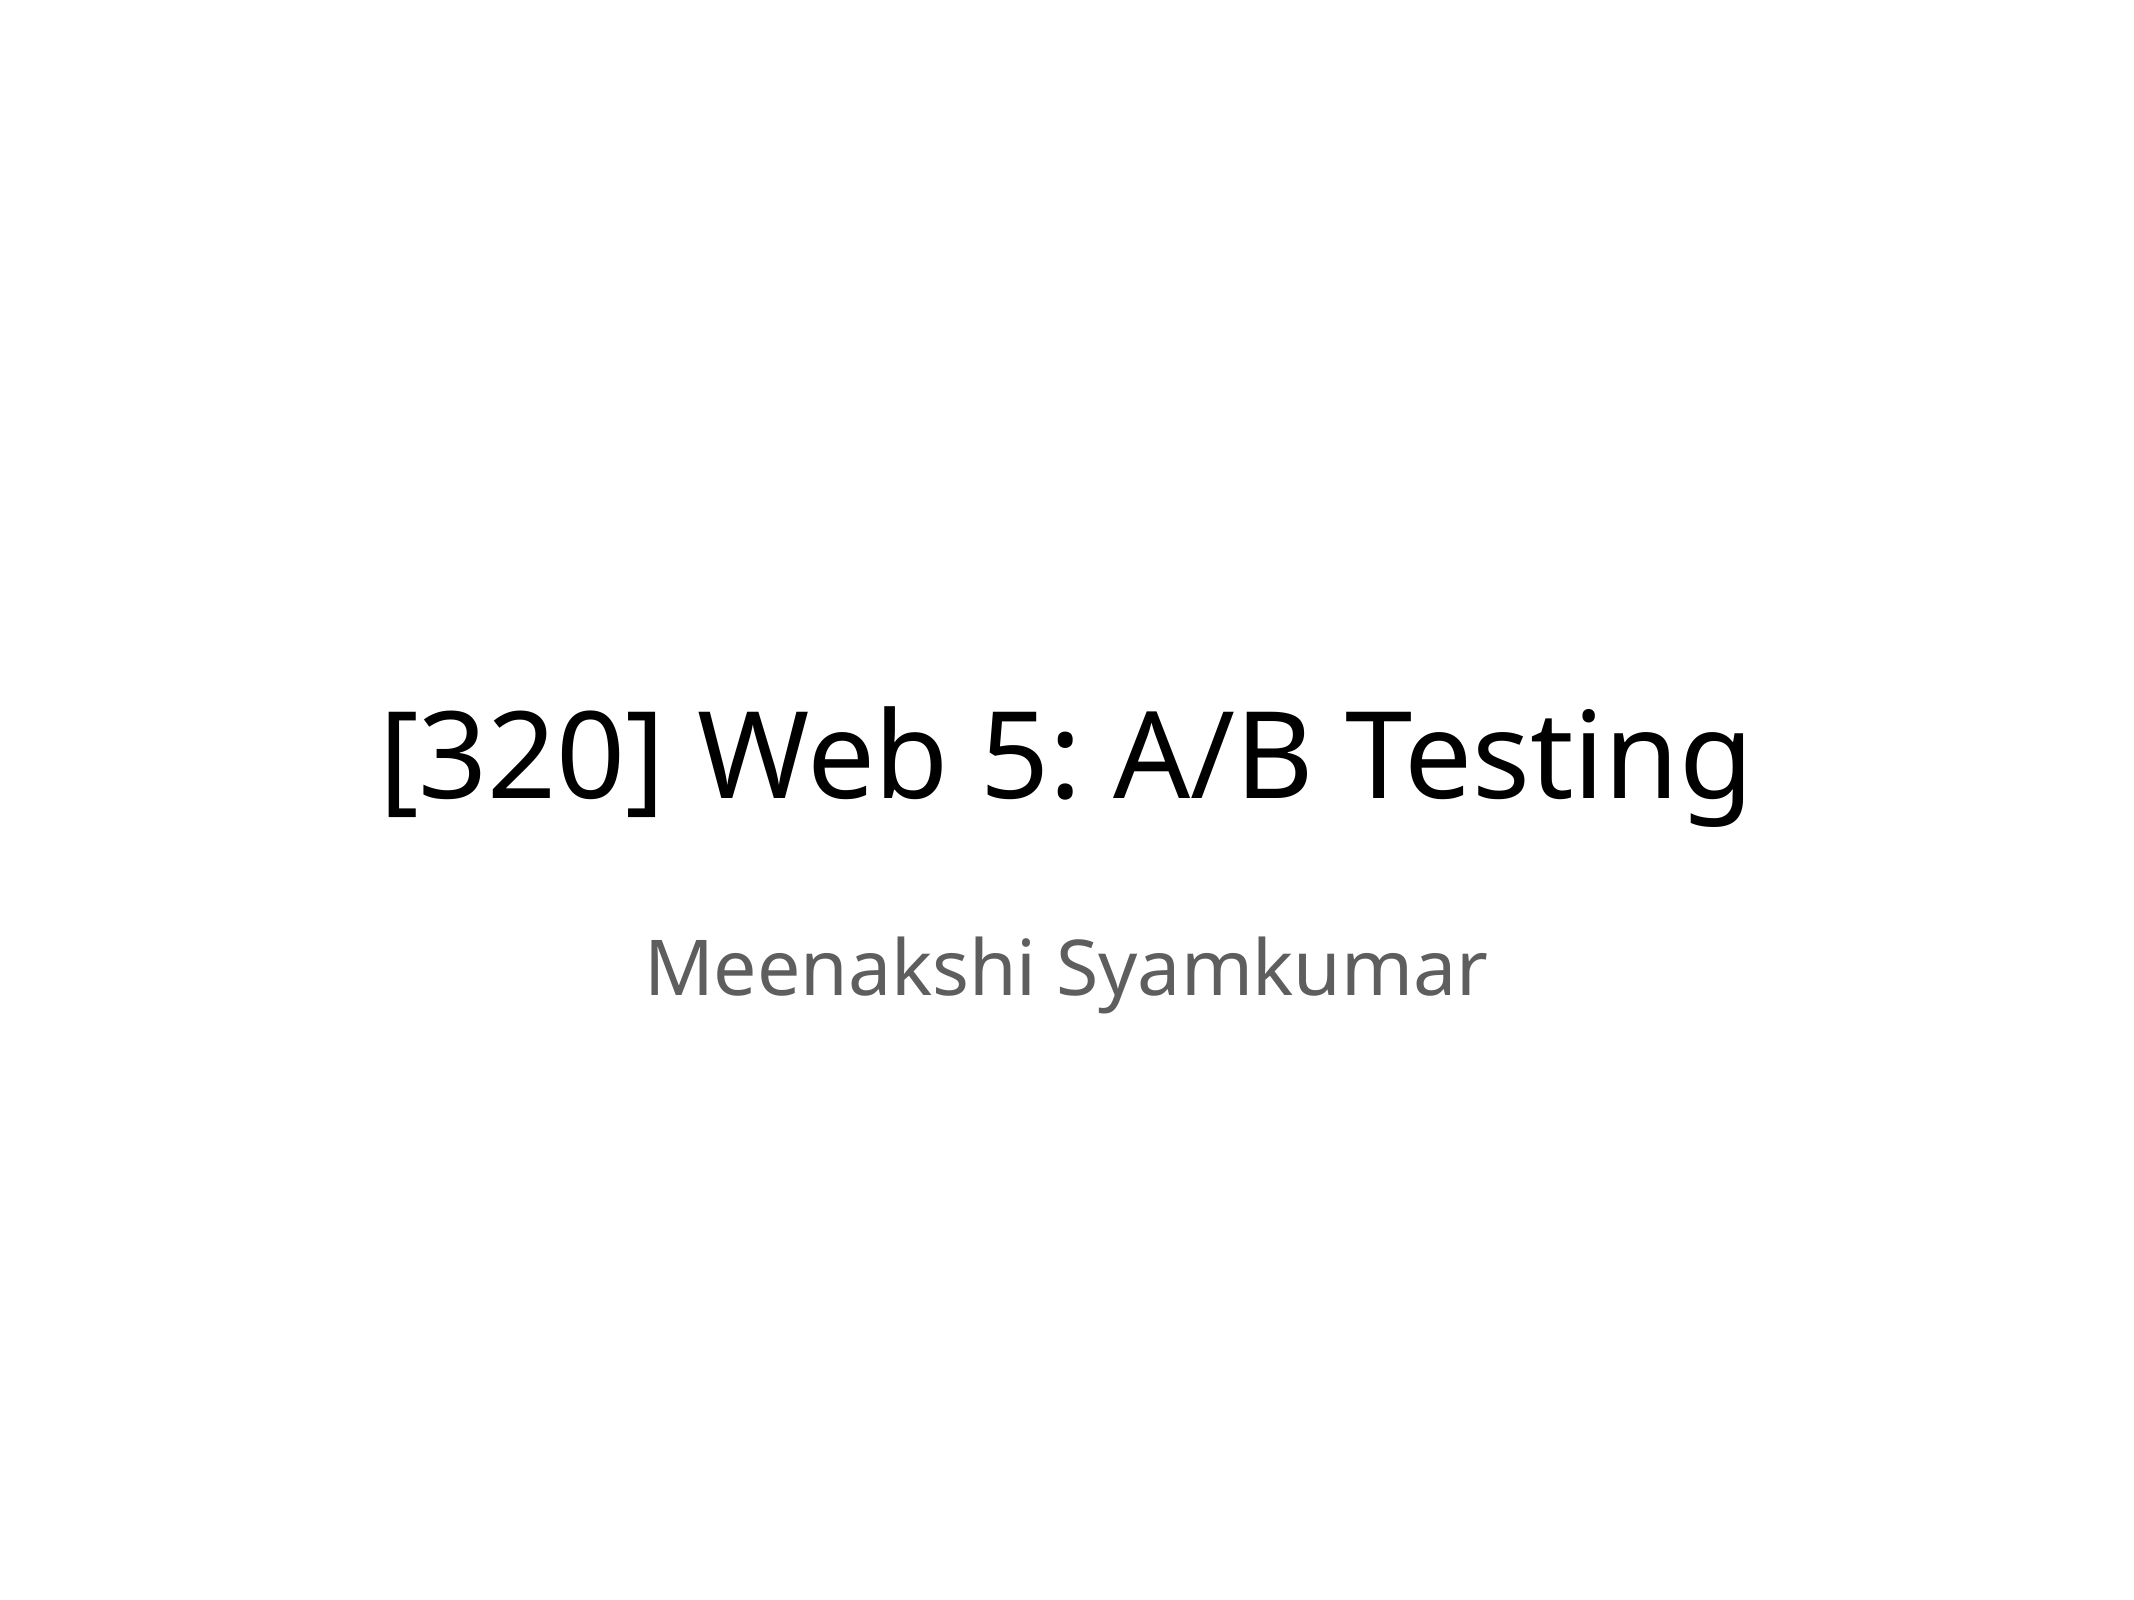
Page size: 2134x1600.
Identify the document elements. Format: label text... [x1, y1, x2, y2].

subtitle Meenakshi Syamkumar [207, 909, 1926, 1097]
title [320] Web 5: A/B Testing [34, 289, 2100, 832]
